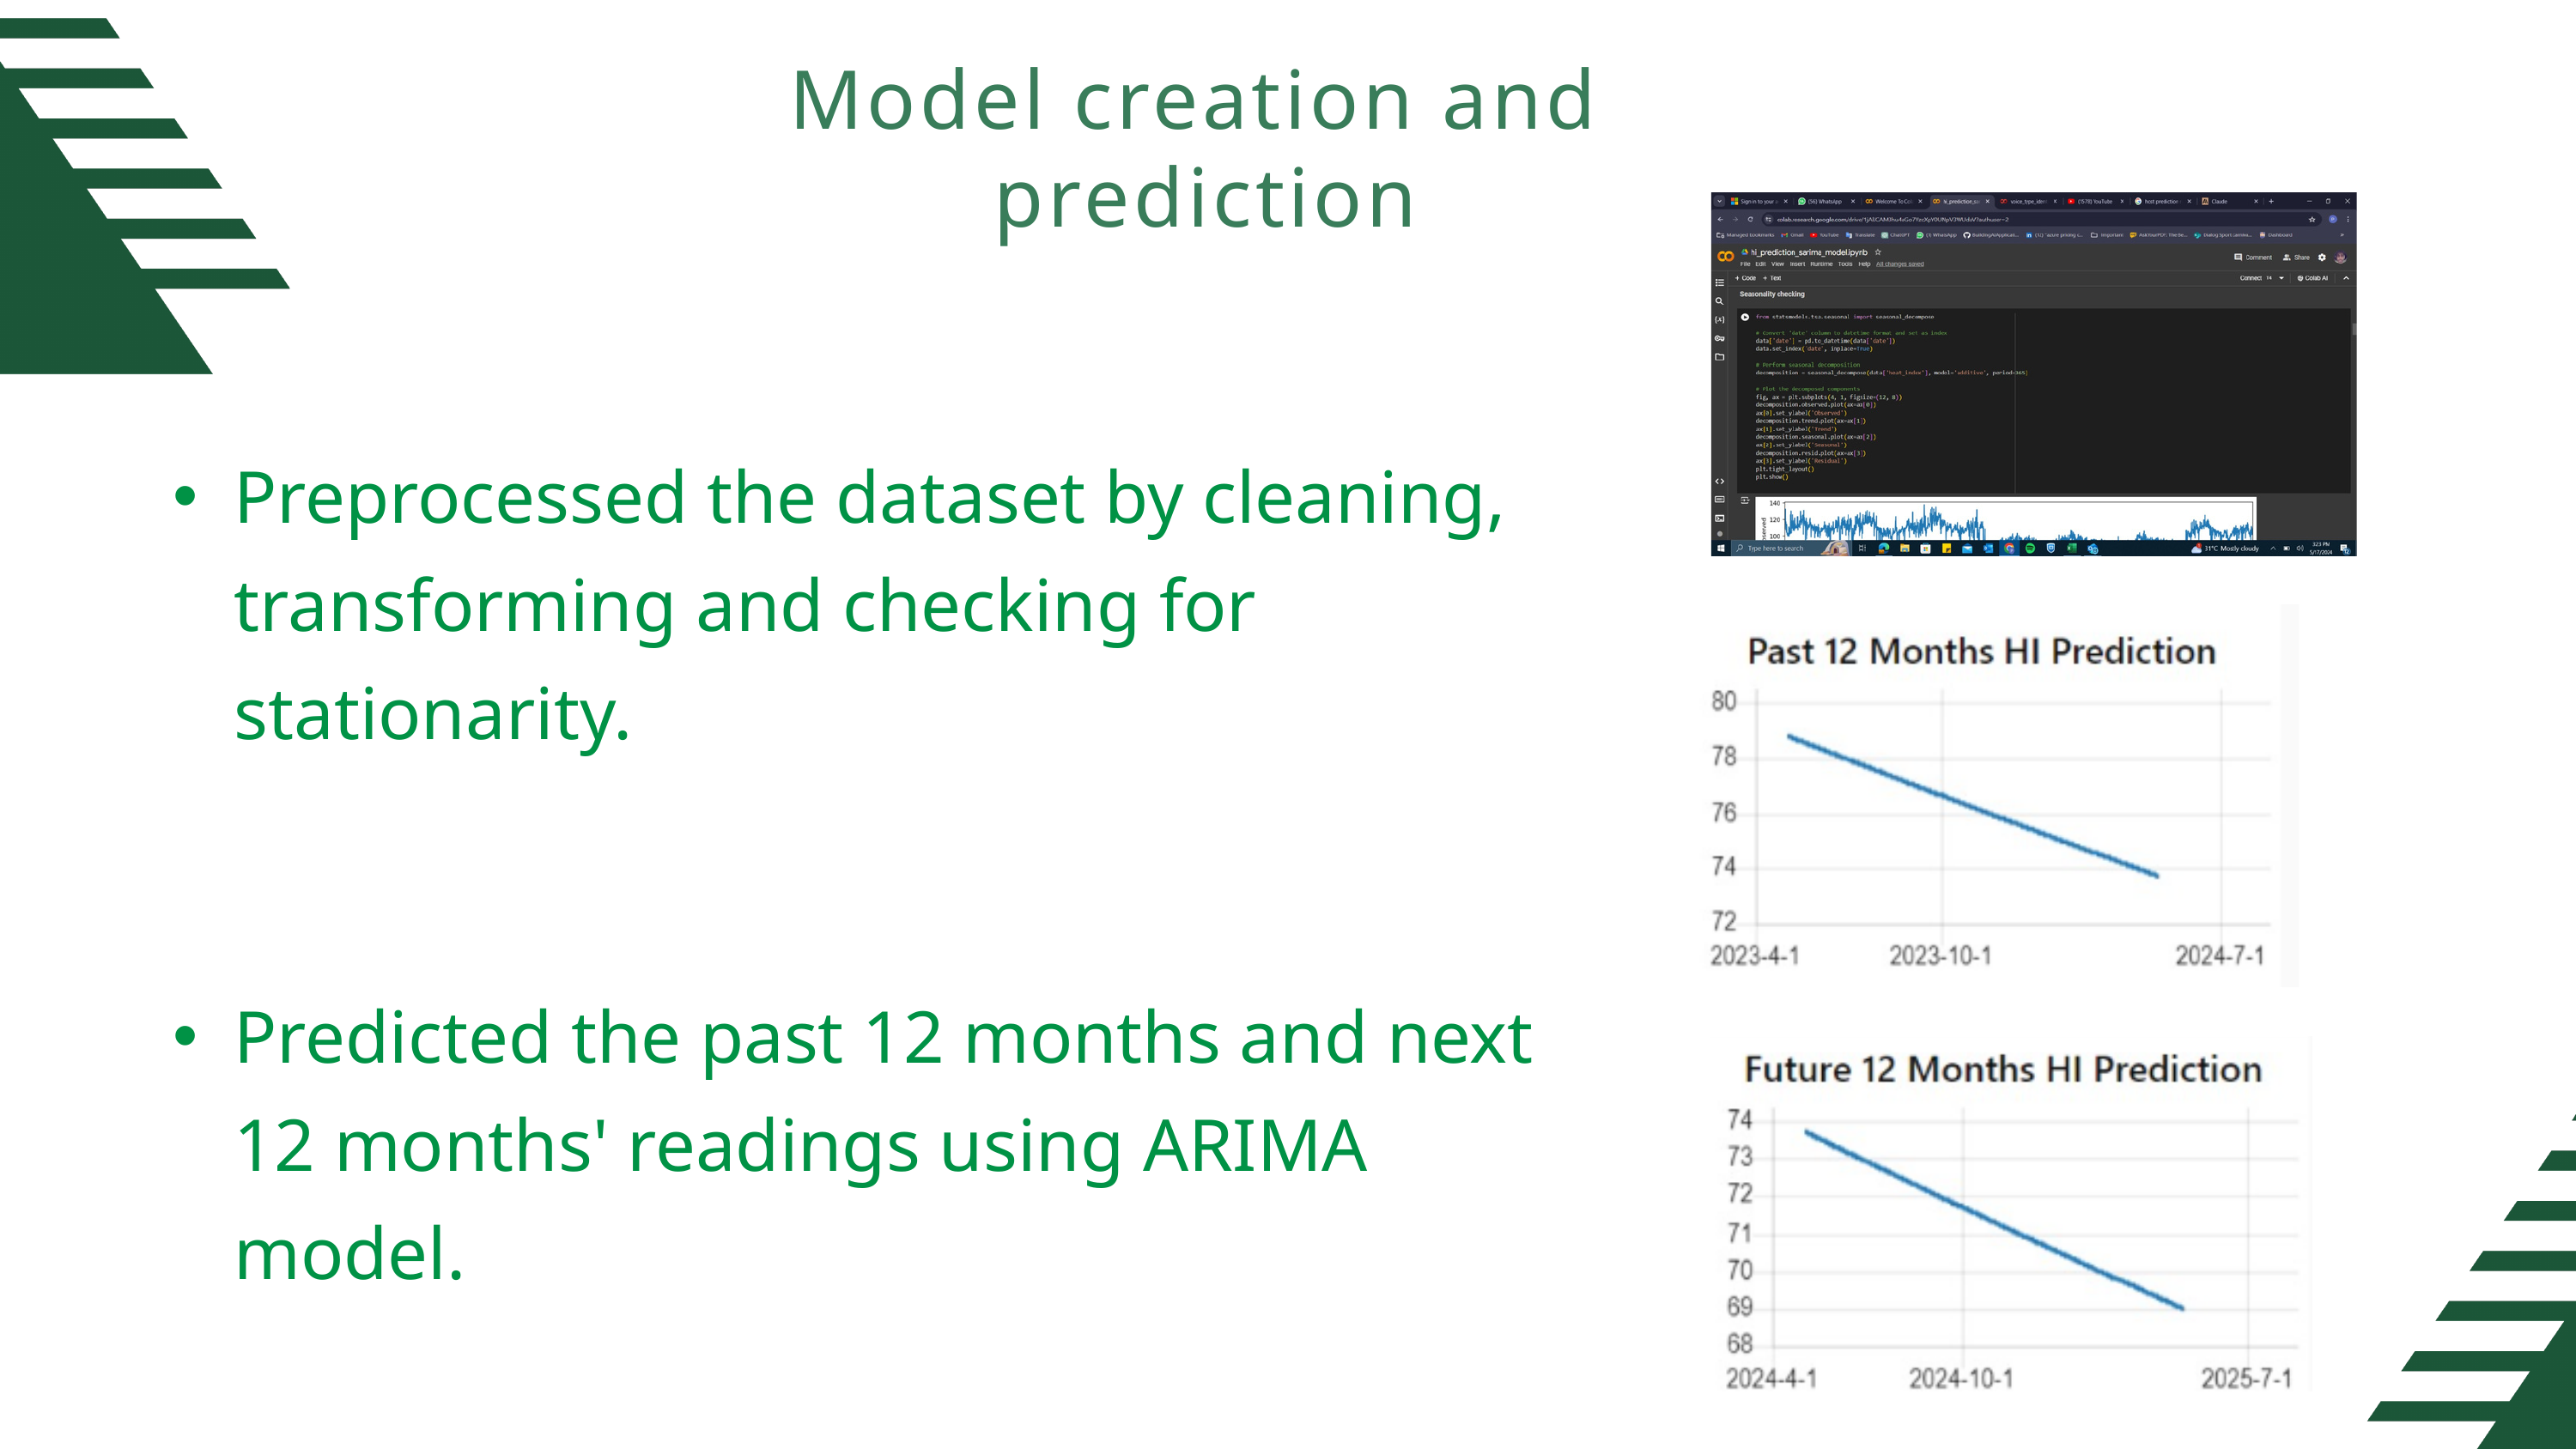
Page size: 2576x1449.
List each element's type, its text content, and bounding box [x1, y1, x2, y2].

text_box Preprocessed the dataset by cleaning, transforming and checking for stationarity. Predicted the past 12 months and next 12 months' readings using ARIMA model. [112, 429, 1581, 1402]
text_box [1710, 1036, 2313, 1391]
text_box [2299, 1092, 2576, 1449]
text_box [0, 0, 290, 374]
text_box [1710, 192, 2357, 556]
text_box [1685, 604, 2300, 987]
text_box Model creation and prediction [290, 48, 2175, 244]
